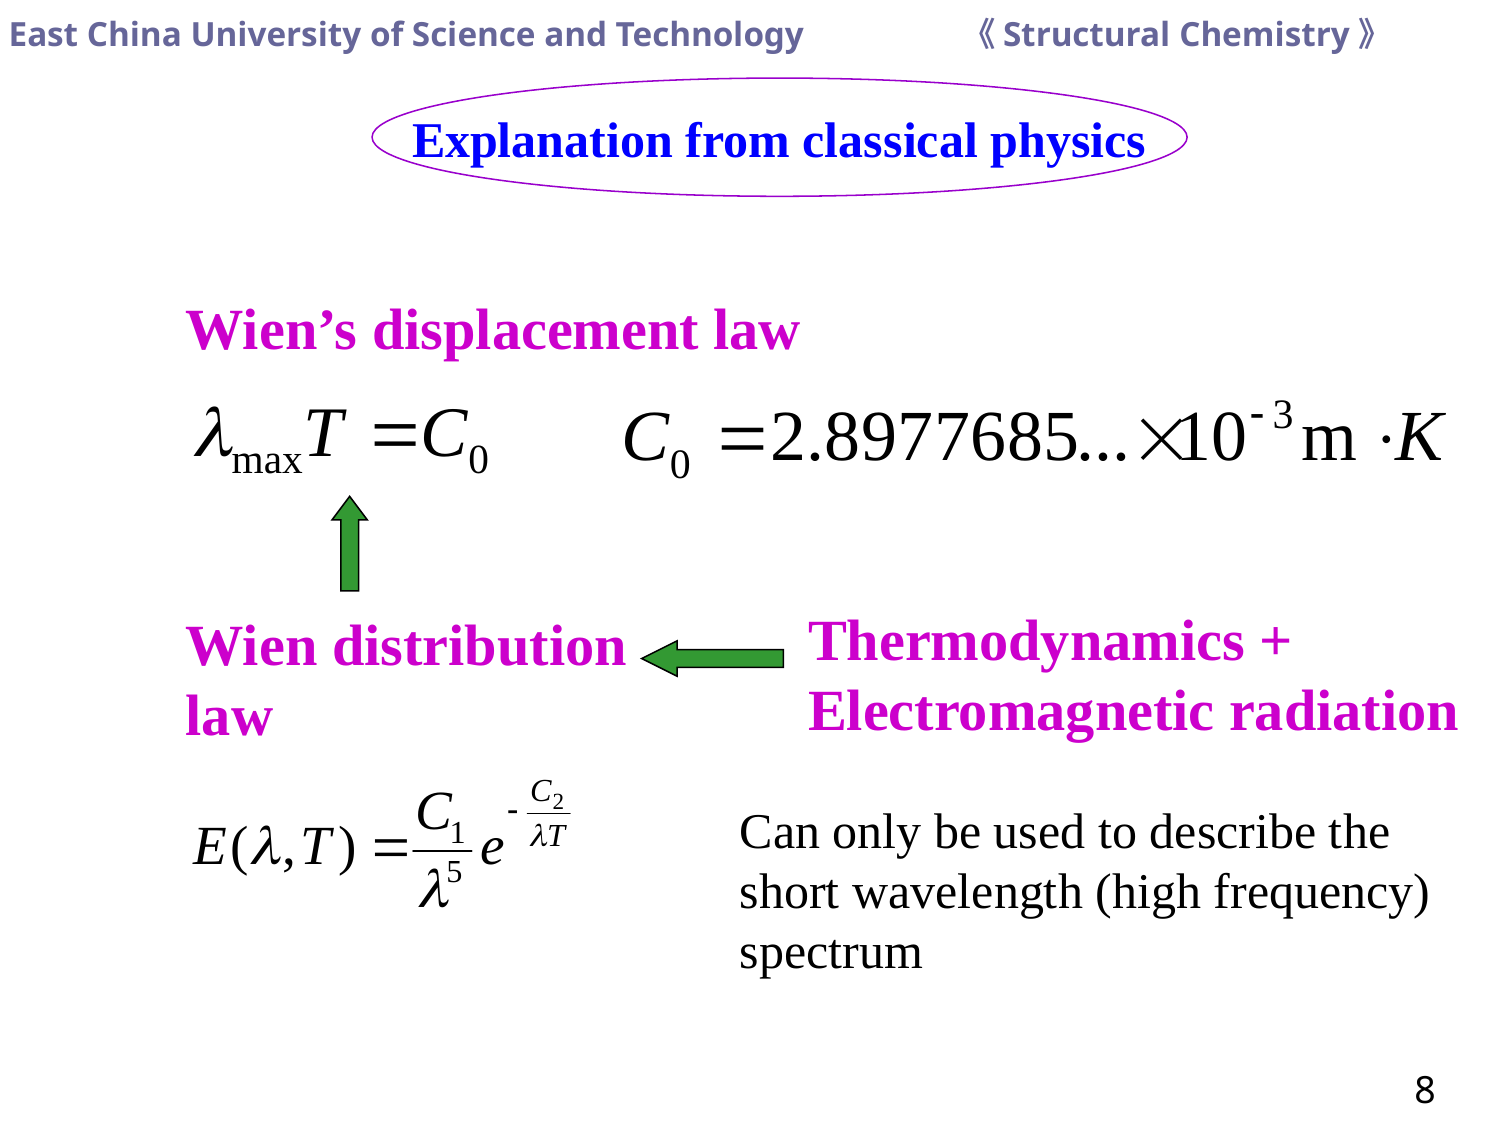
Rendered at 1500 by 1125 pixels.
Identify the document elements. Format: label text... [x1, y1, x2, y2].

text_box Can only be used to describe the short wavelength (high frequency) spectrum [724, 791, 1464, 987]
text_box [612, 382, 1464, 498]
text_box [182, 384, 503, 492]
text_box [641, 640, 784, 677]
text_box Explanation from classical physics [372, 78, 1188, 197]
text_box [331, 499, 368, 591]
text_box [182, 762, 584, 920]
text_box Thermodynamics + Electromagnetic radiation [793, 594, 1495, 750]
text_box Wien’s displacement law [171, 283, 1211, 369]
text_box Wien distribution law [171, 600, 644, 755]
